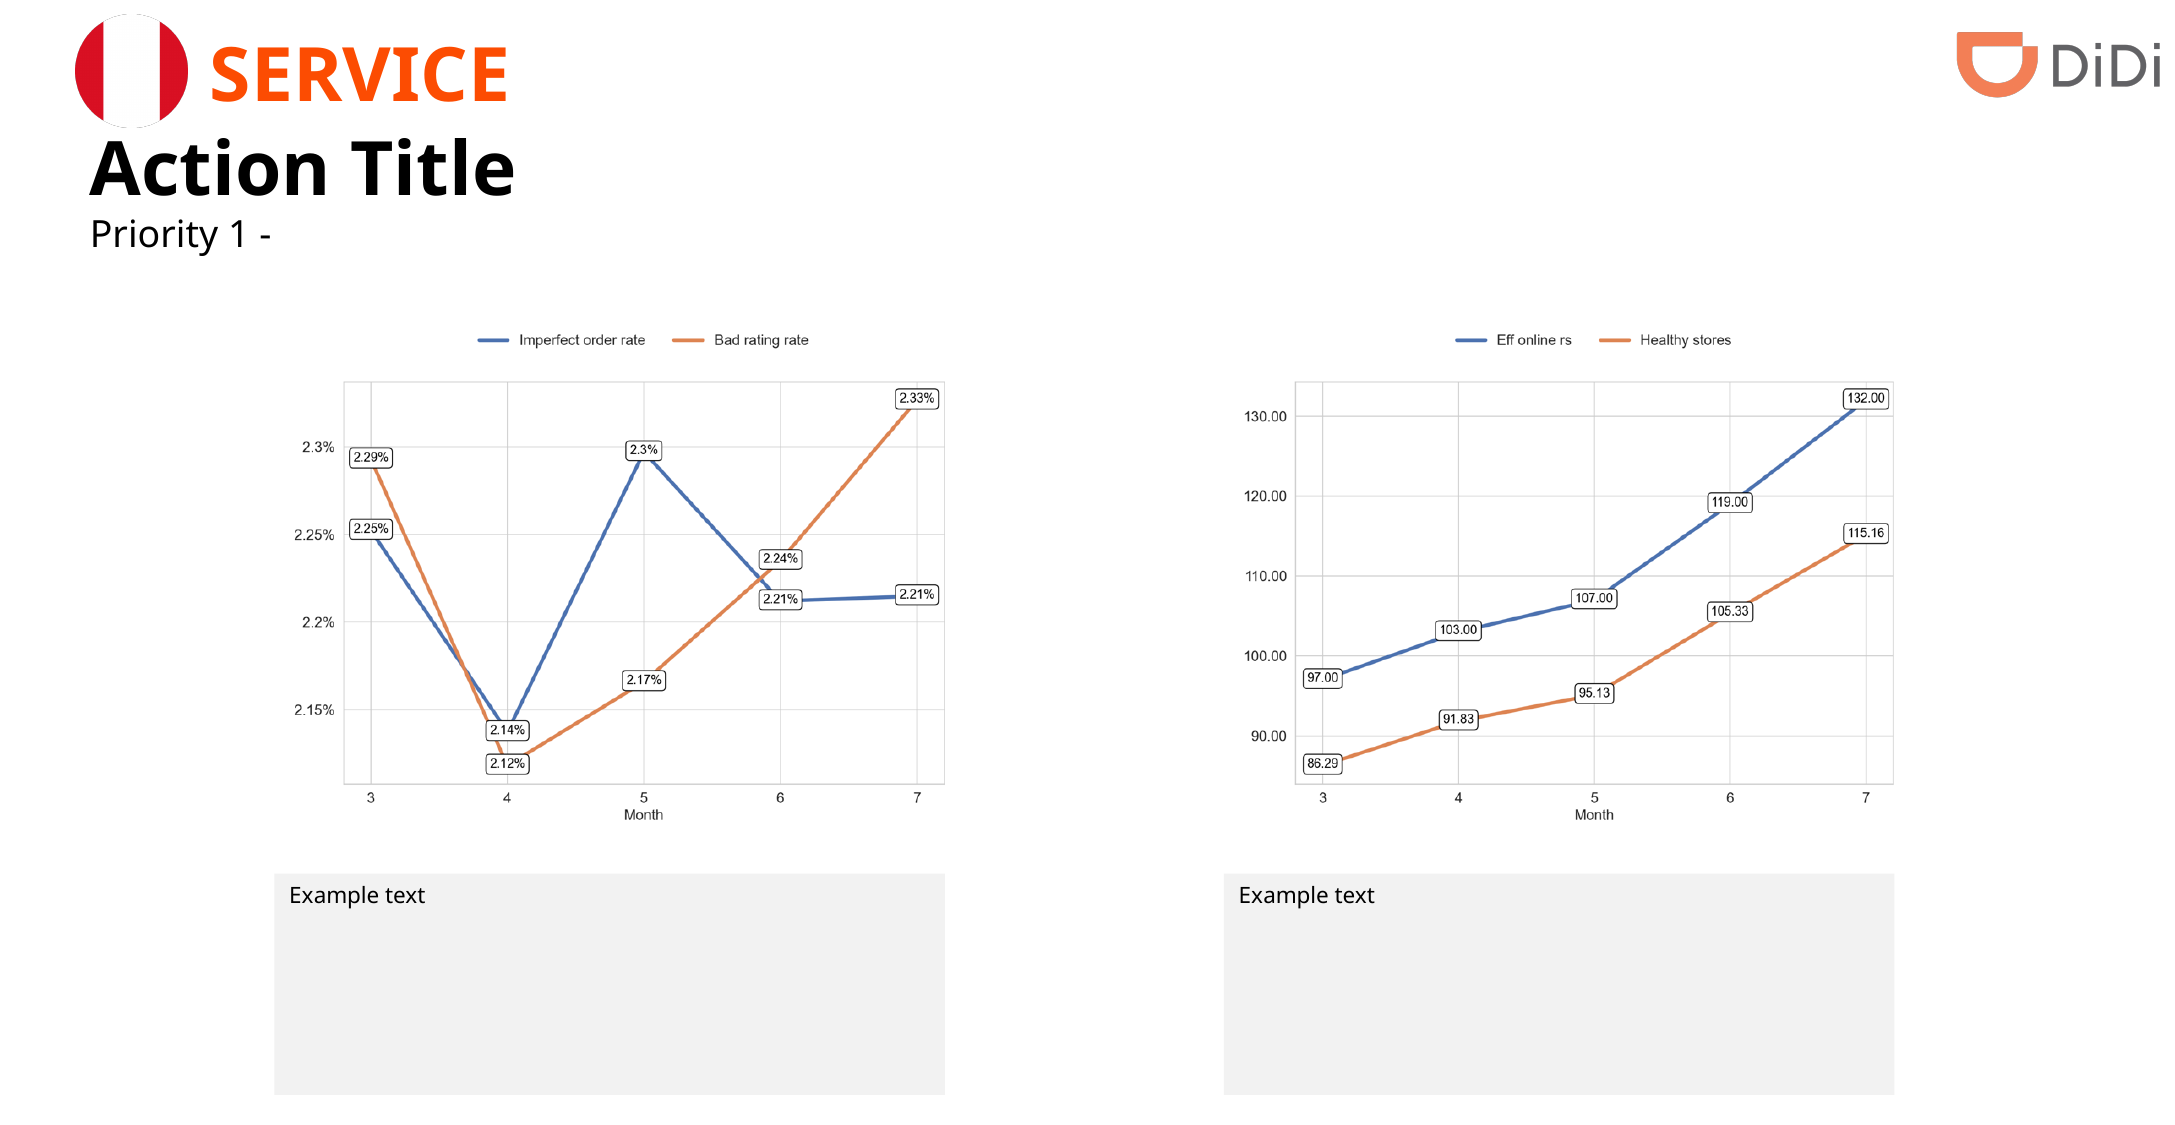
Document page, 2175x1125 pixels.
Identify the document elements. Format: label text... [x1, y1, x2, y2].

text_box Priority 1 - [74, 202, 2175, 263]
picture [1949, 1, 2175, 129]
picture [274, 322, 950, 829]
text_box Example text [274, 873, 945, 1095]
picture [74, 14, 188, 128]
text_box SERVICE [194, 15, 1800, 127]
text_box Example text [1223, 873, 1895, 1095]
picture [1223, 322, 1900, 829]
text_box Action Title [74, 127, 2175, 202]
